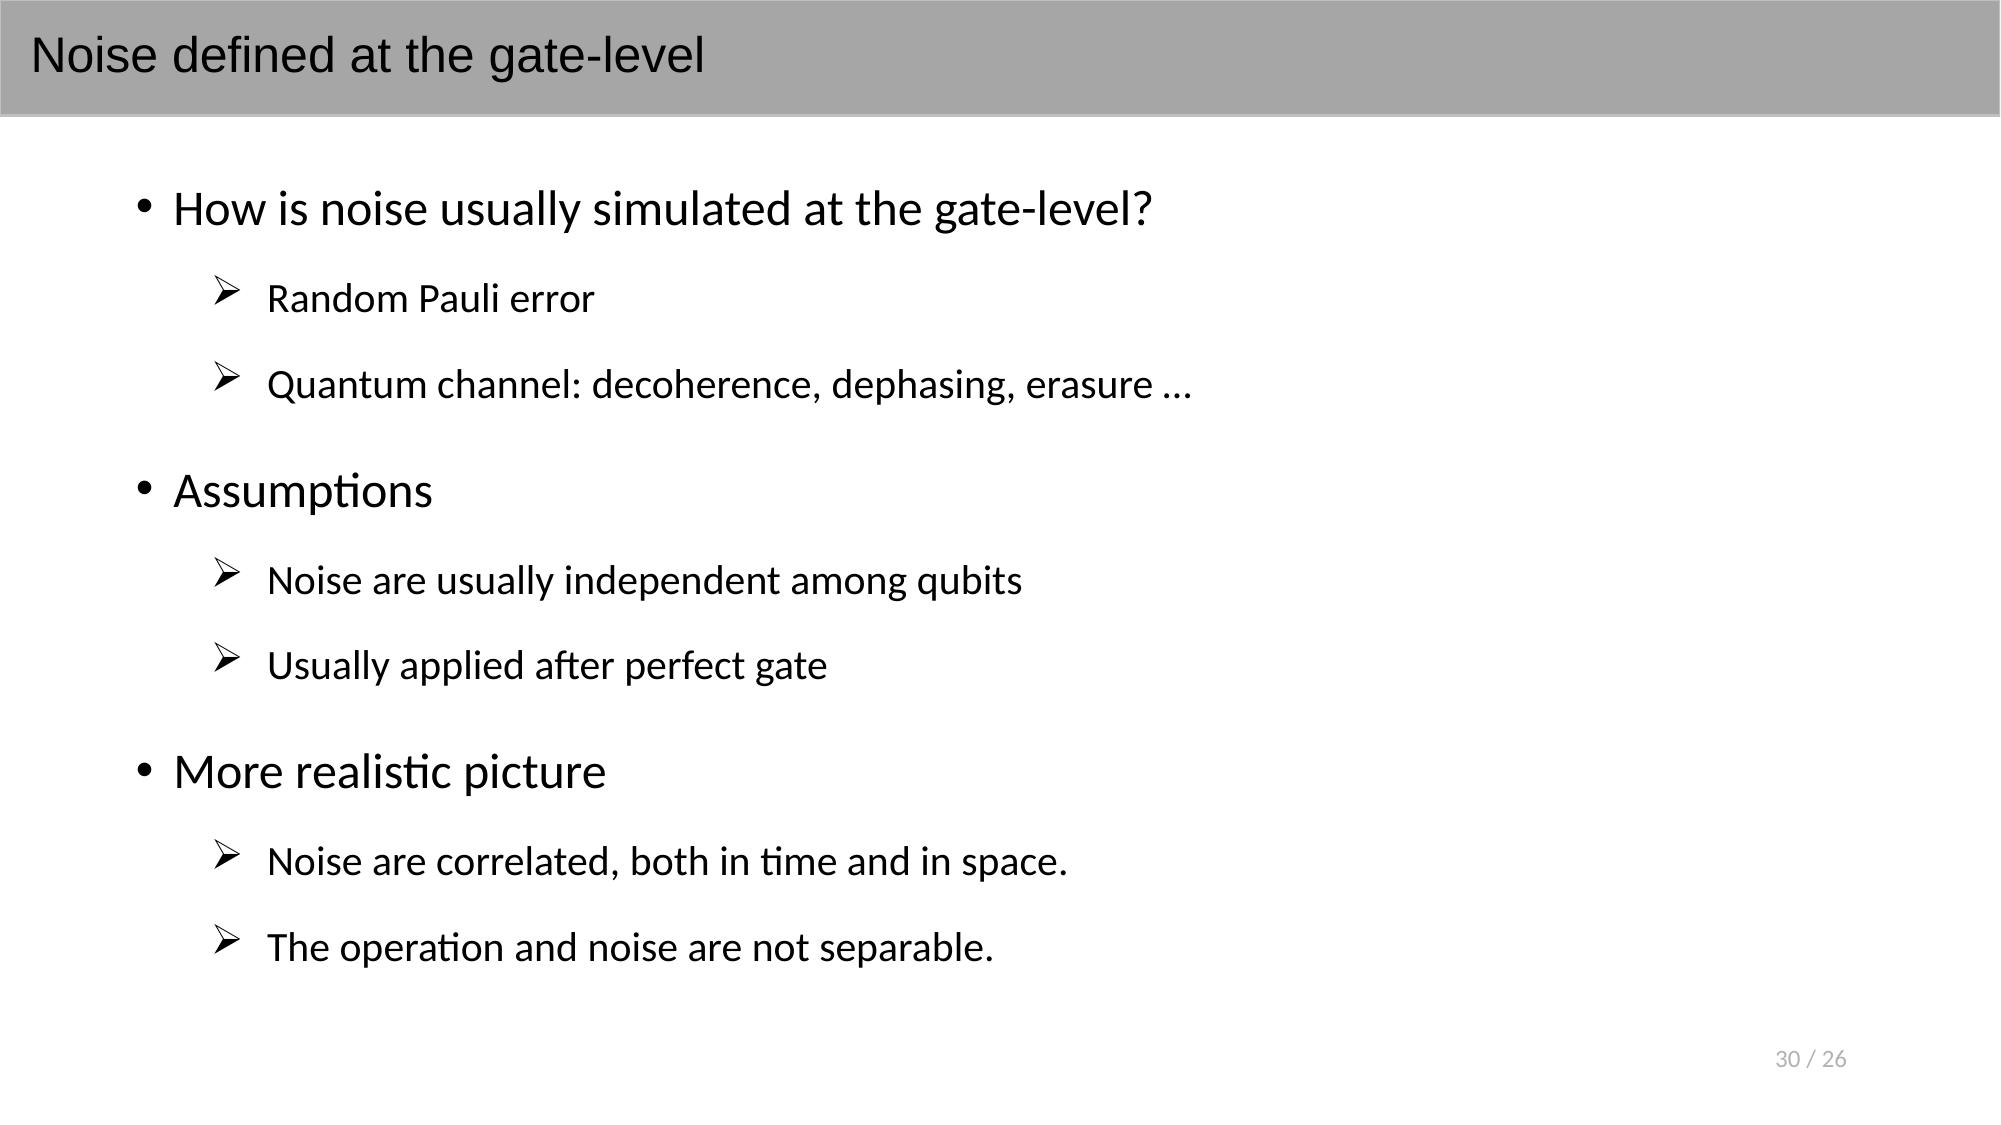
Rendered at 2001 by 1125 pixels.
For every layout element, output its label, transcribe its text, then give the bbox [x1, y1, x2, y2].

list Noise defined at the gate-level [15, 21, 1960, 111]
slide_number 30 / 26 [1412, 1042, 1863, 1103]
